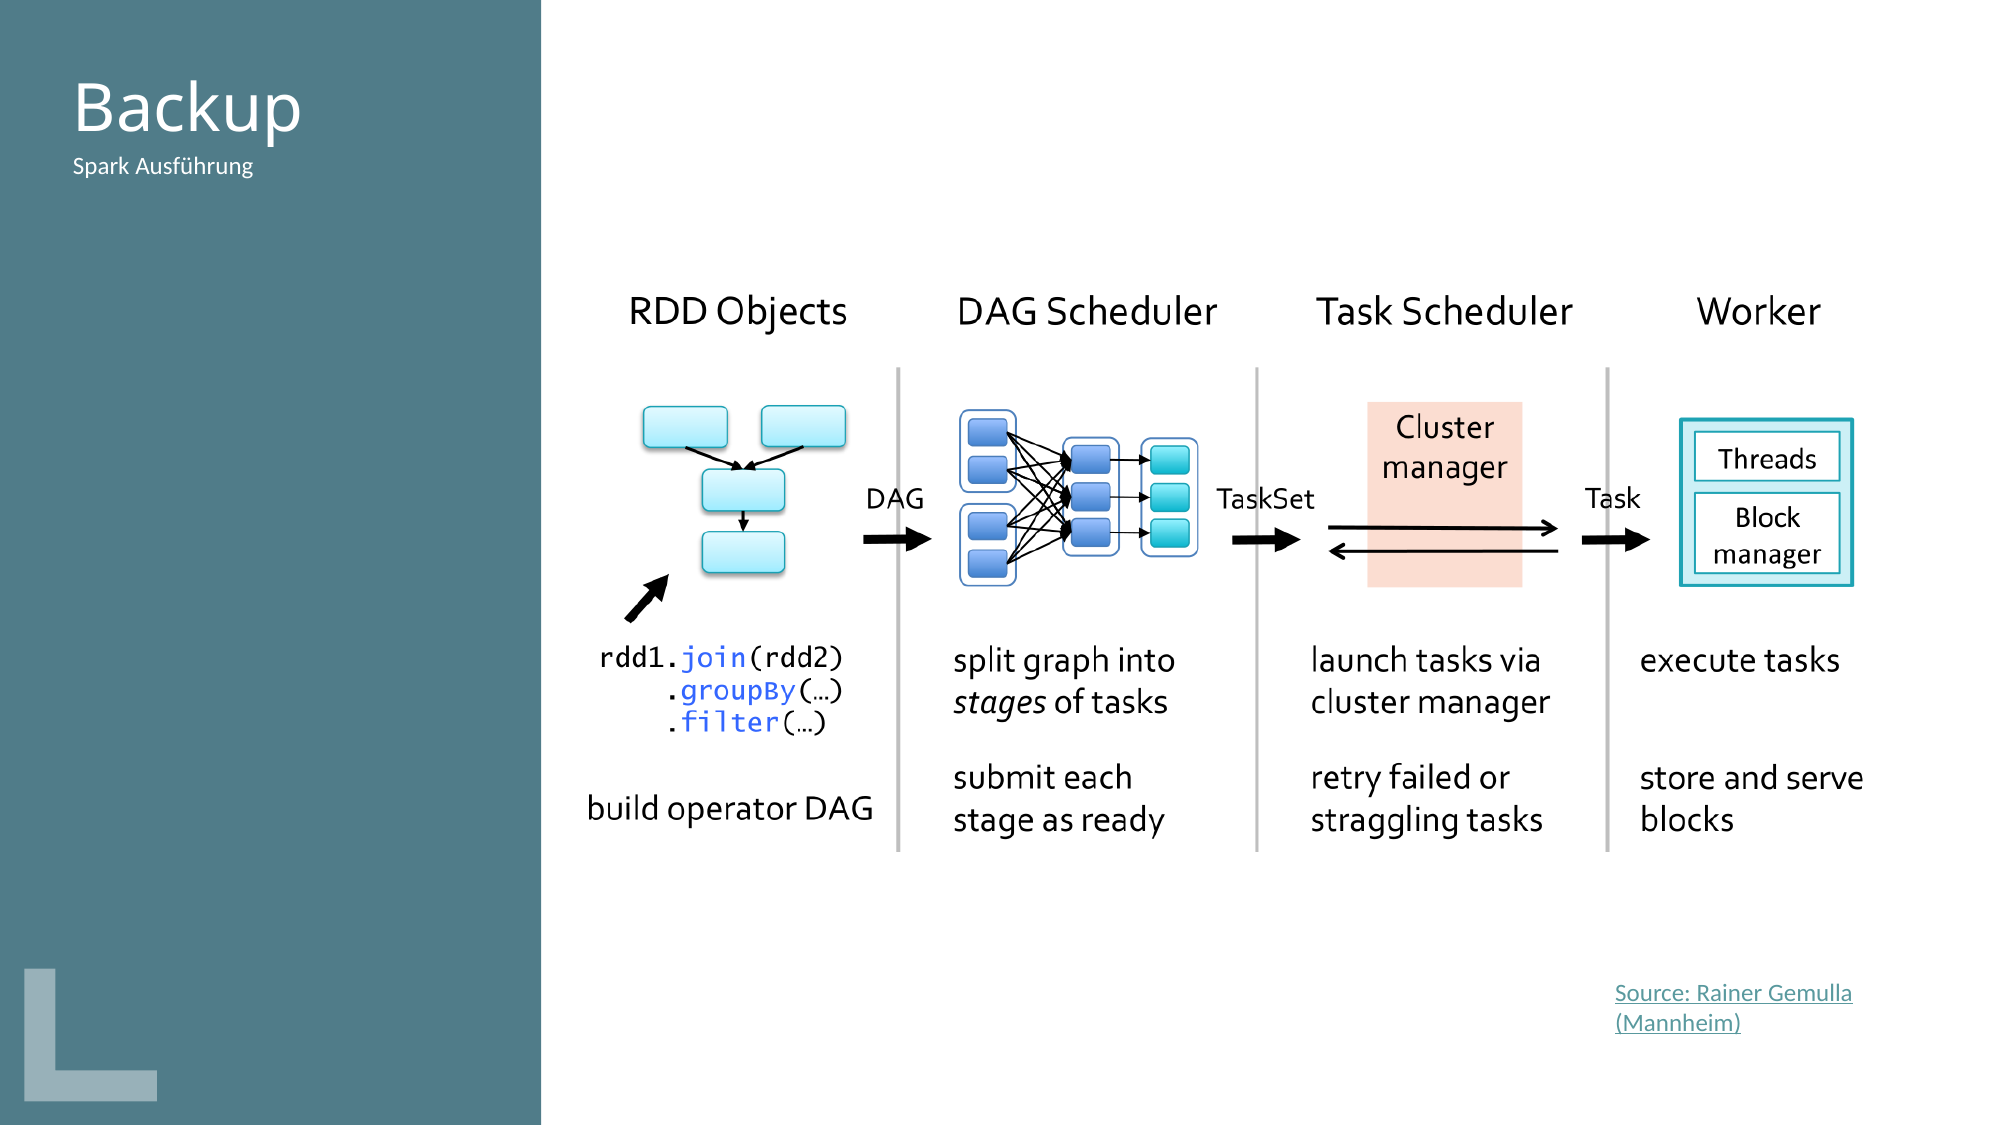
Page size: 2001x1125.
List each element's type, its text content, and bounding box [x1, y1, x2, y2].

text_box [0, 0, 542, 1125]
text_box [23, 968, 158, 1102]
picture [564, 284, 1875, 852]
text_box Spark Ausführung [61, 145, 443, 188]
text_box Source: Rainer Gemulla (Mannheim) [1603, 968, 2000, 1044]
text_box Backup [61, 64, 565, 145]
